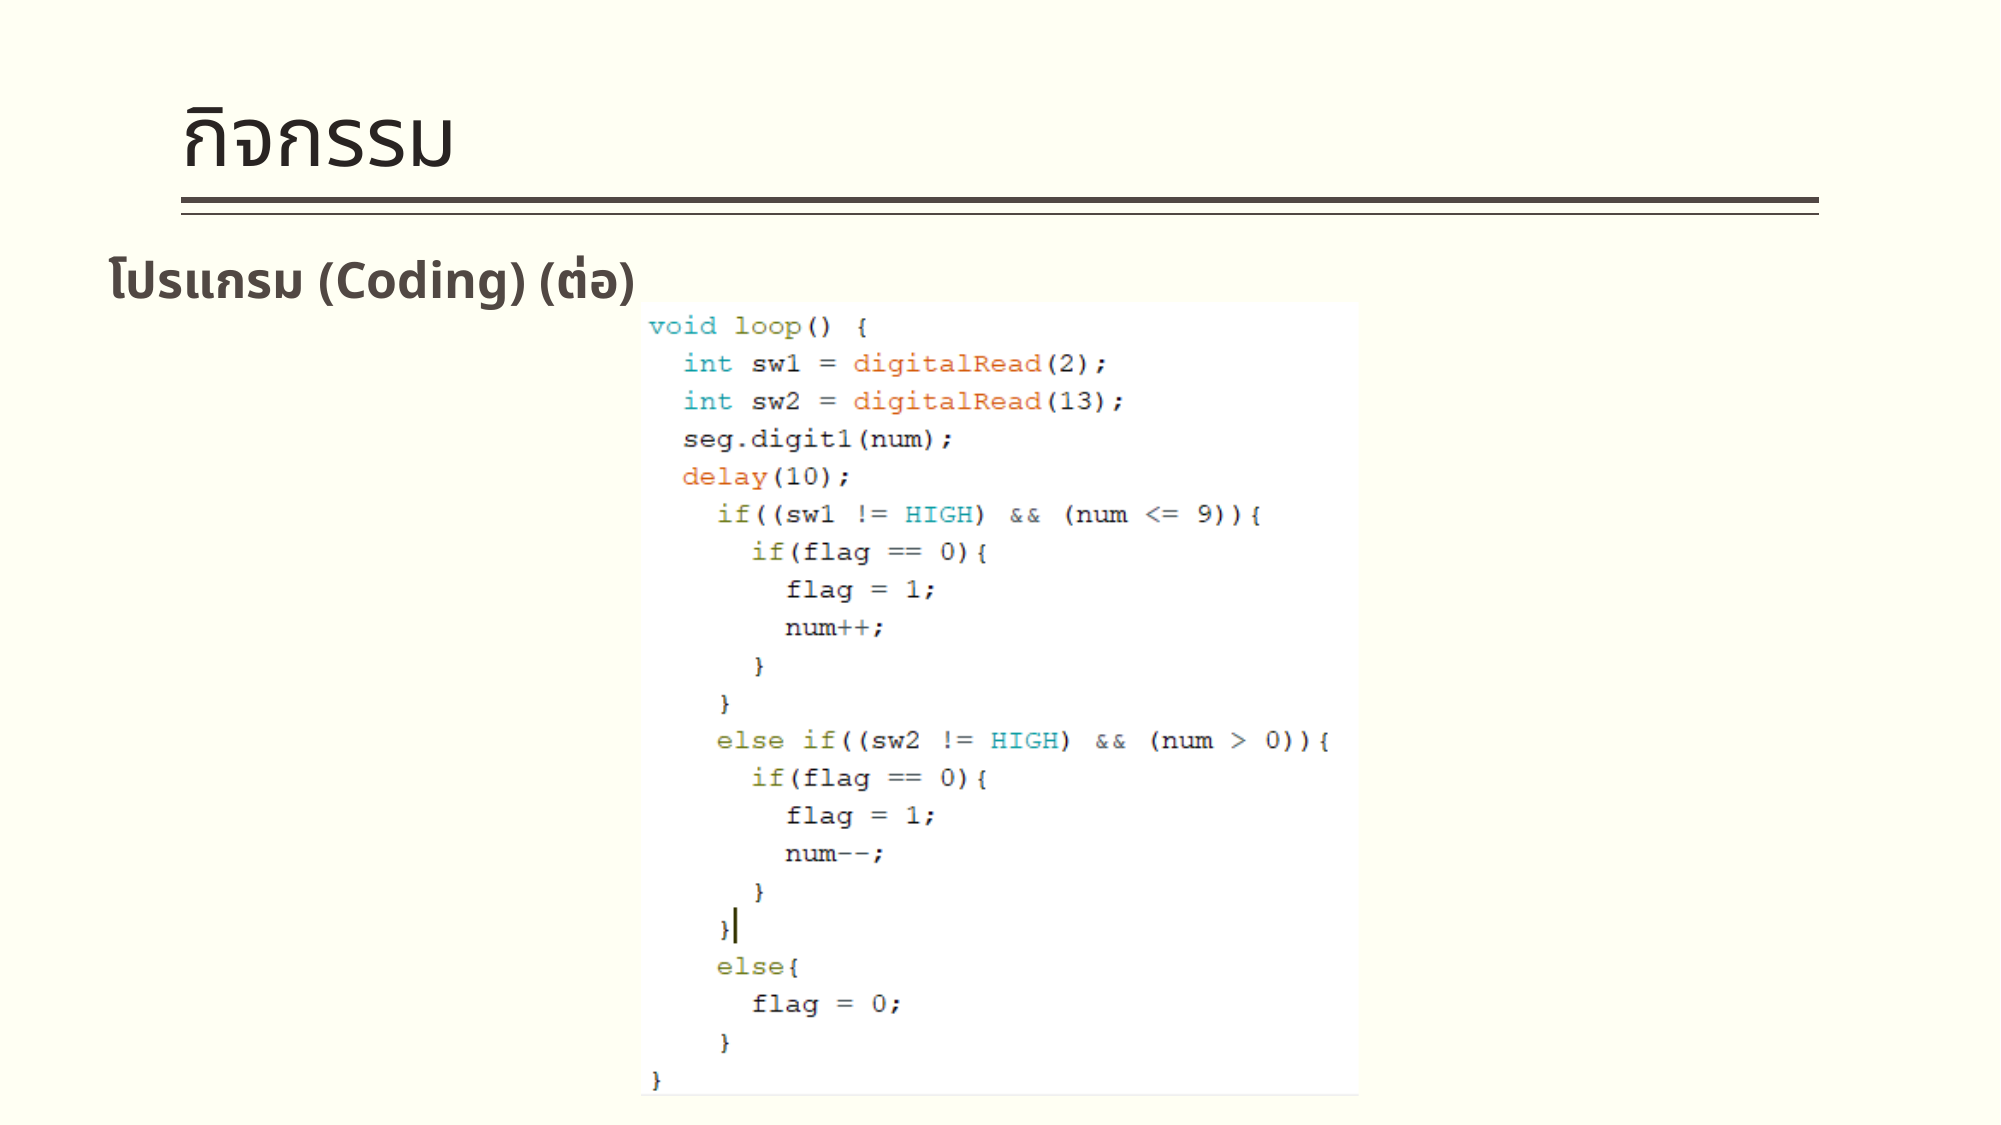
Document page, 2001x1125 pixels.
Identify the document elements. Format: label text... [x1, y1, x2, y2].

picture [641, 302, 1359, 1096]
title กิจกรรม [181, 12, 1819, 193]
text_box โปรแกรม (Coding) (ต่อ) [94, 236, 651, 316]
